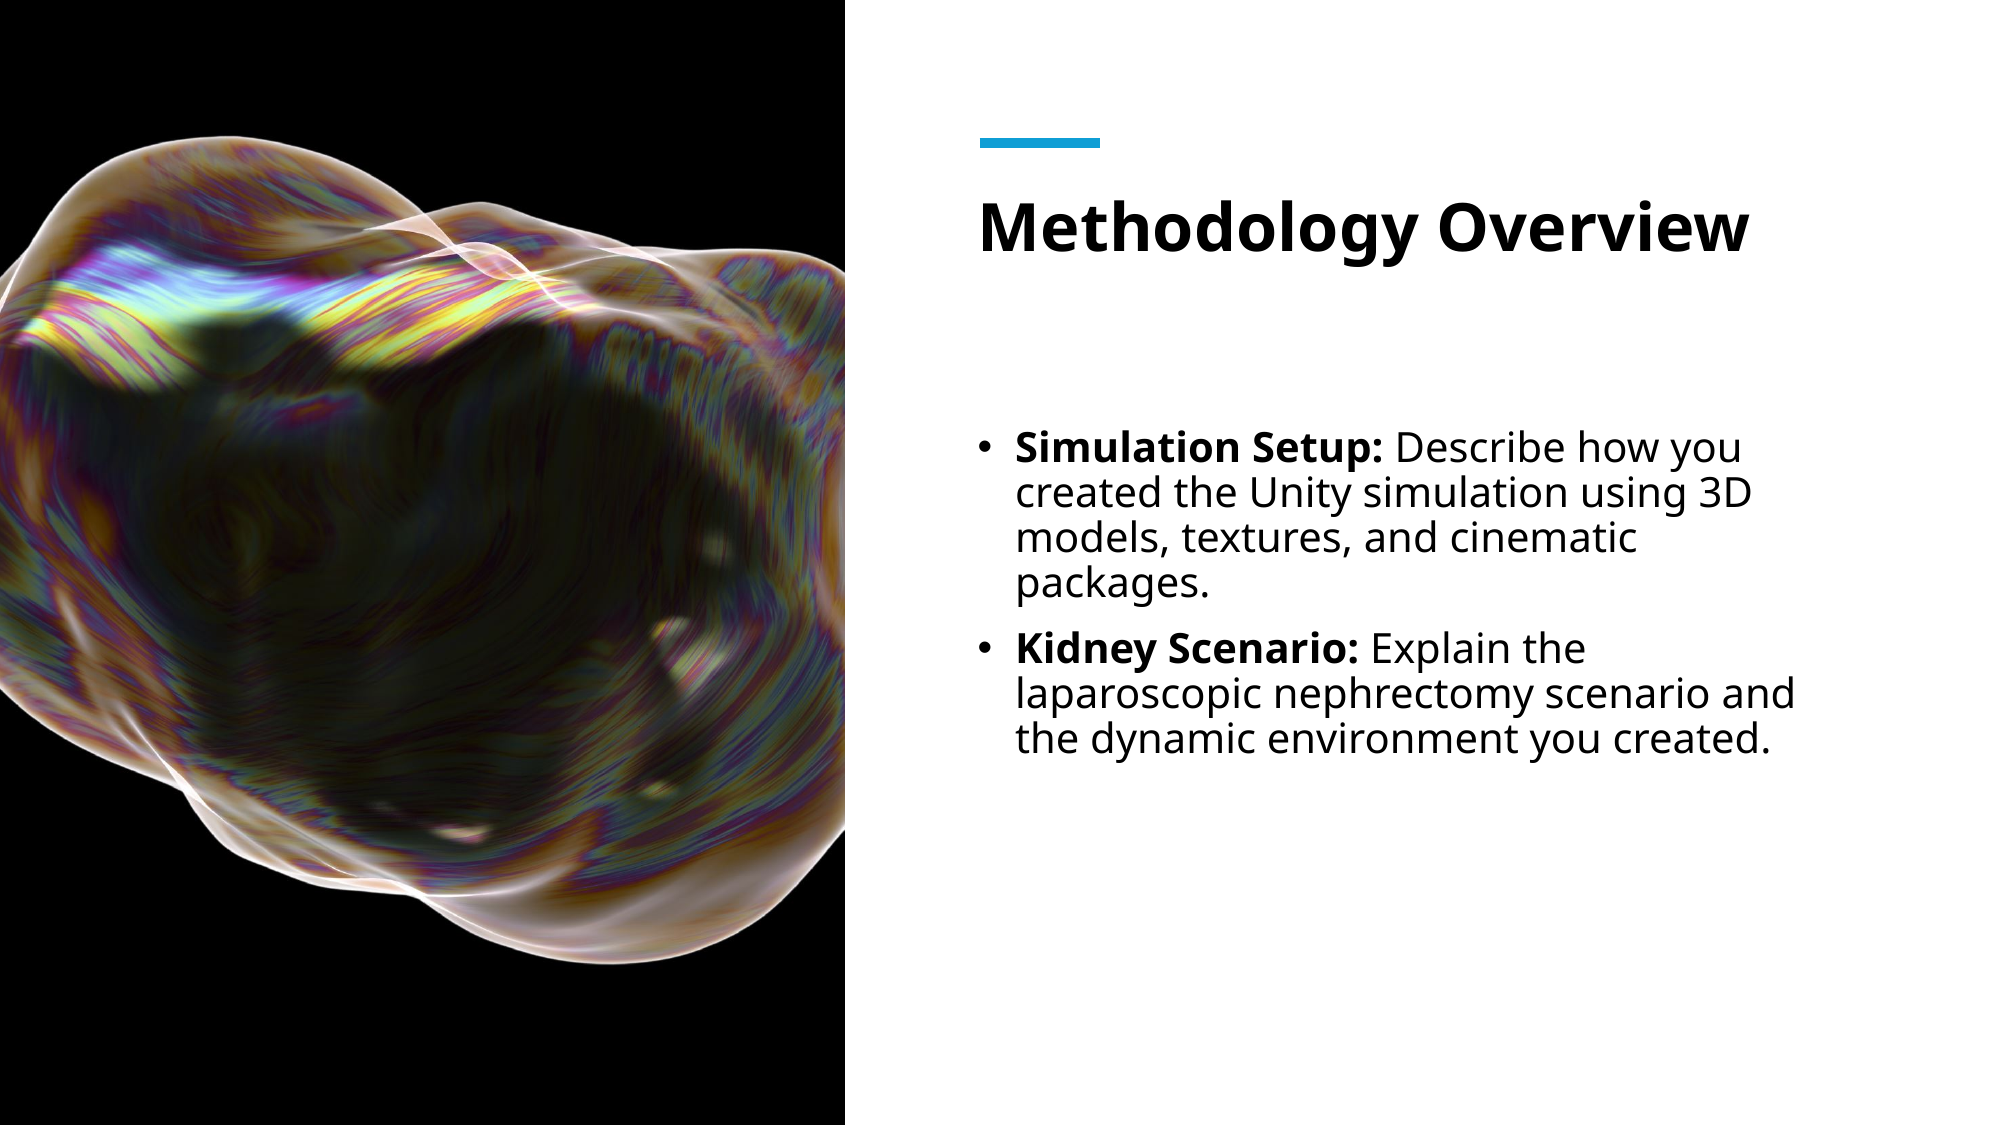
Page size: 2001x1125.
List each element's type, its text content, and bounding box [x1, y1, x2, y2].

list Simulation Setup: Describe how you created the Unity simulation using 3D models, textures, and cinematic packages. Kidney Scenario: Explain the laparoscopic nephrectomy scenario and the dynamic environment you created. [962, 418, 1856, 1008]
picture [0, 0, 846, 1125]
title Methodology Overview [962, 186, 1856, 417]
